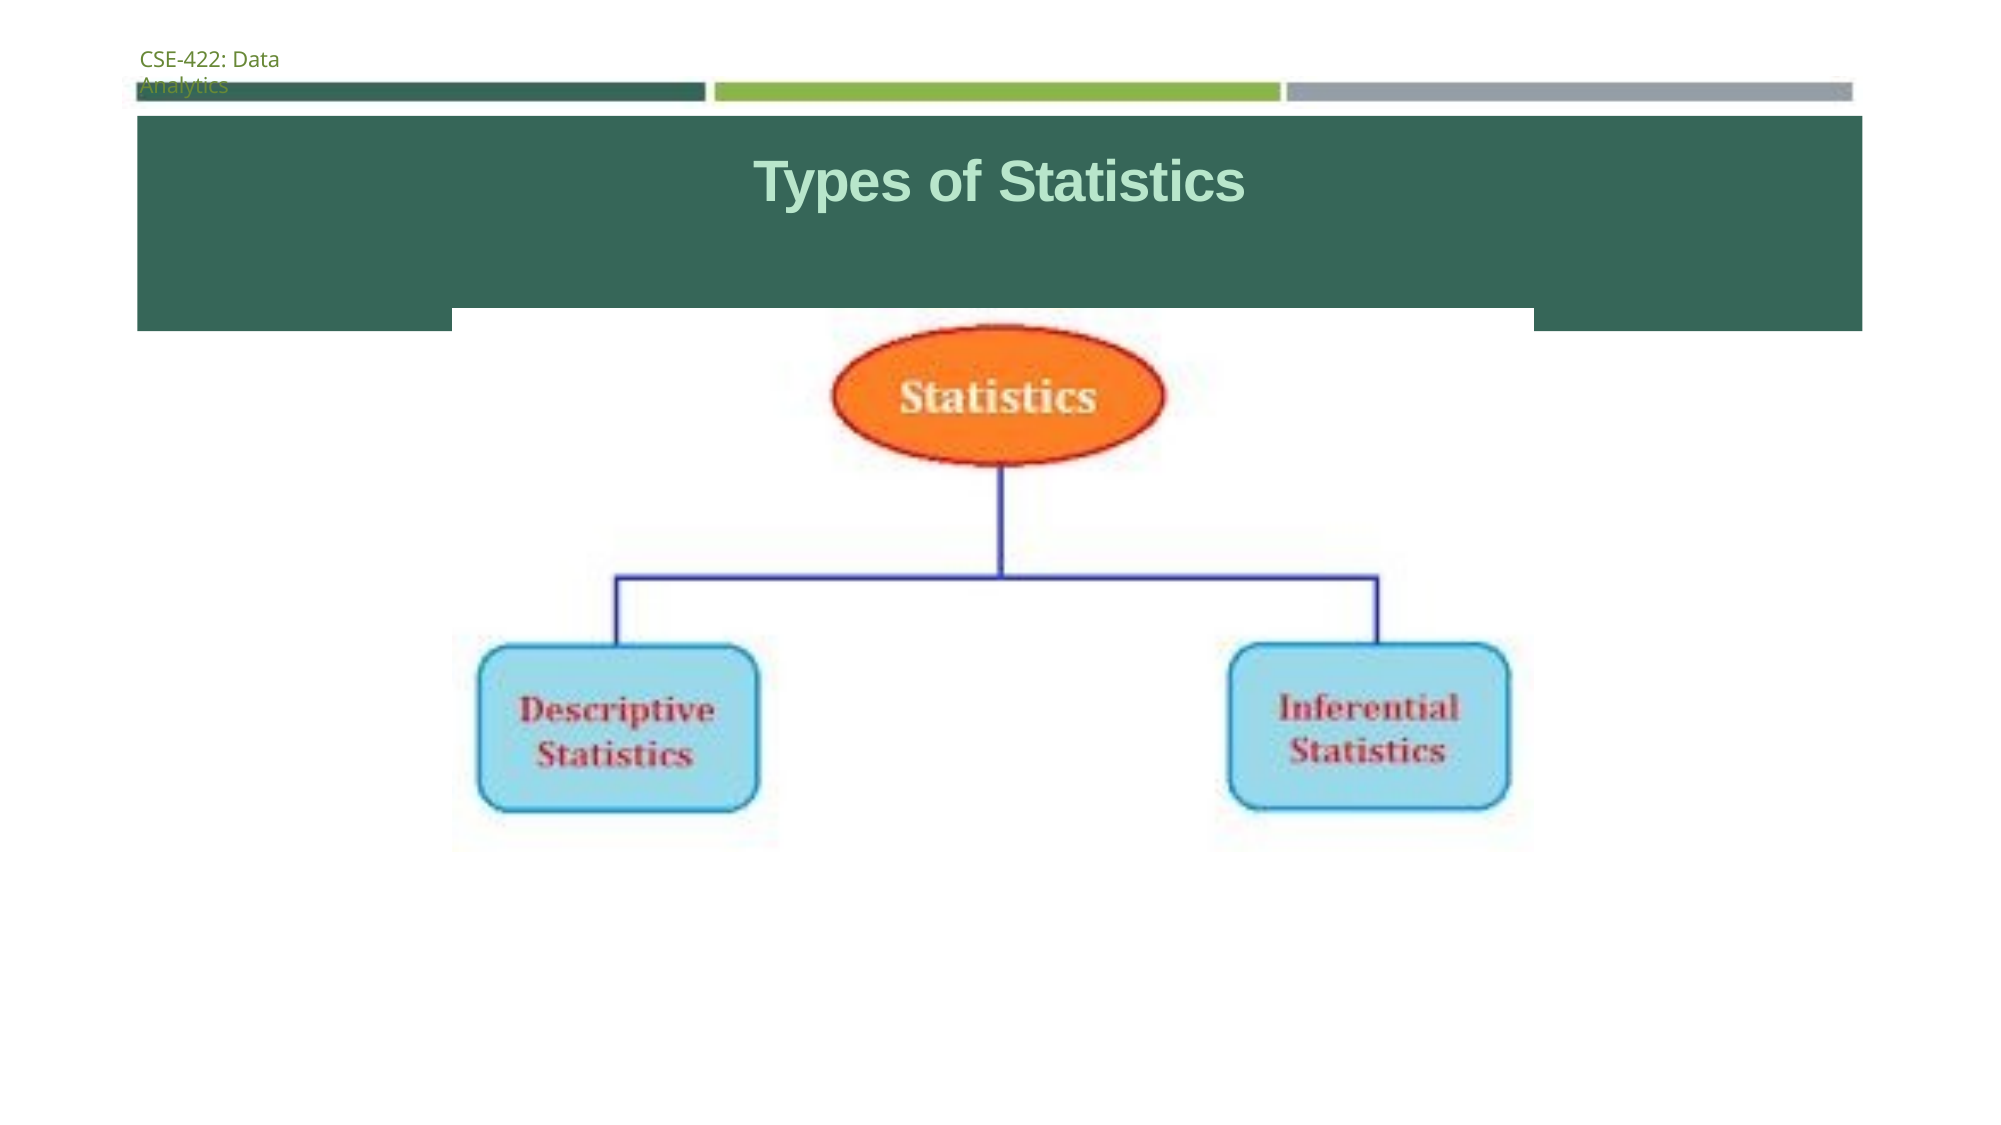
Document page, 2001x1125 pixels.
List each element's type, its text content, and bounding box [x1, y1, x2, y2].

picture [121, 75, 1863, 109]
picture [451, 308, 1534, 852]
title Types of Statistics [137, 117, 1863, 332]
text_box CSE-422: Data Analytics [137, 43, 374, 73]
